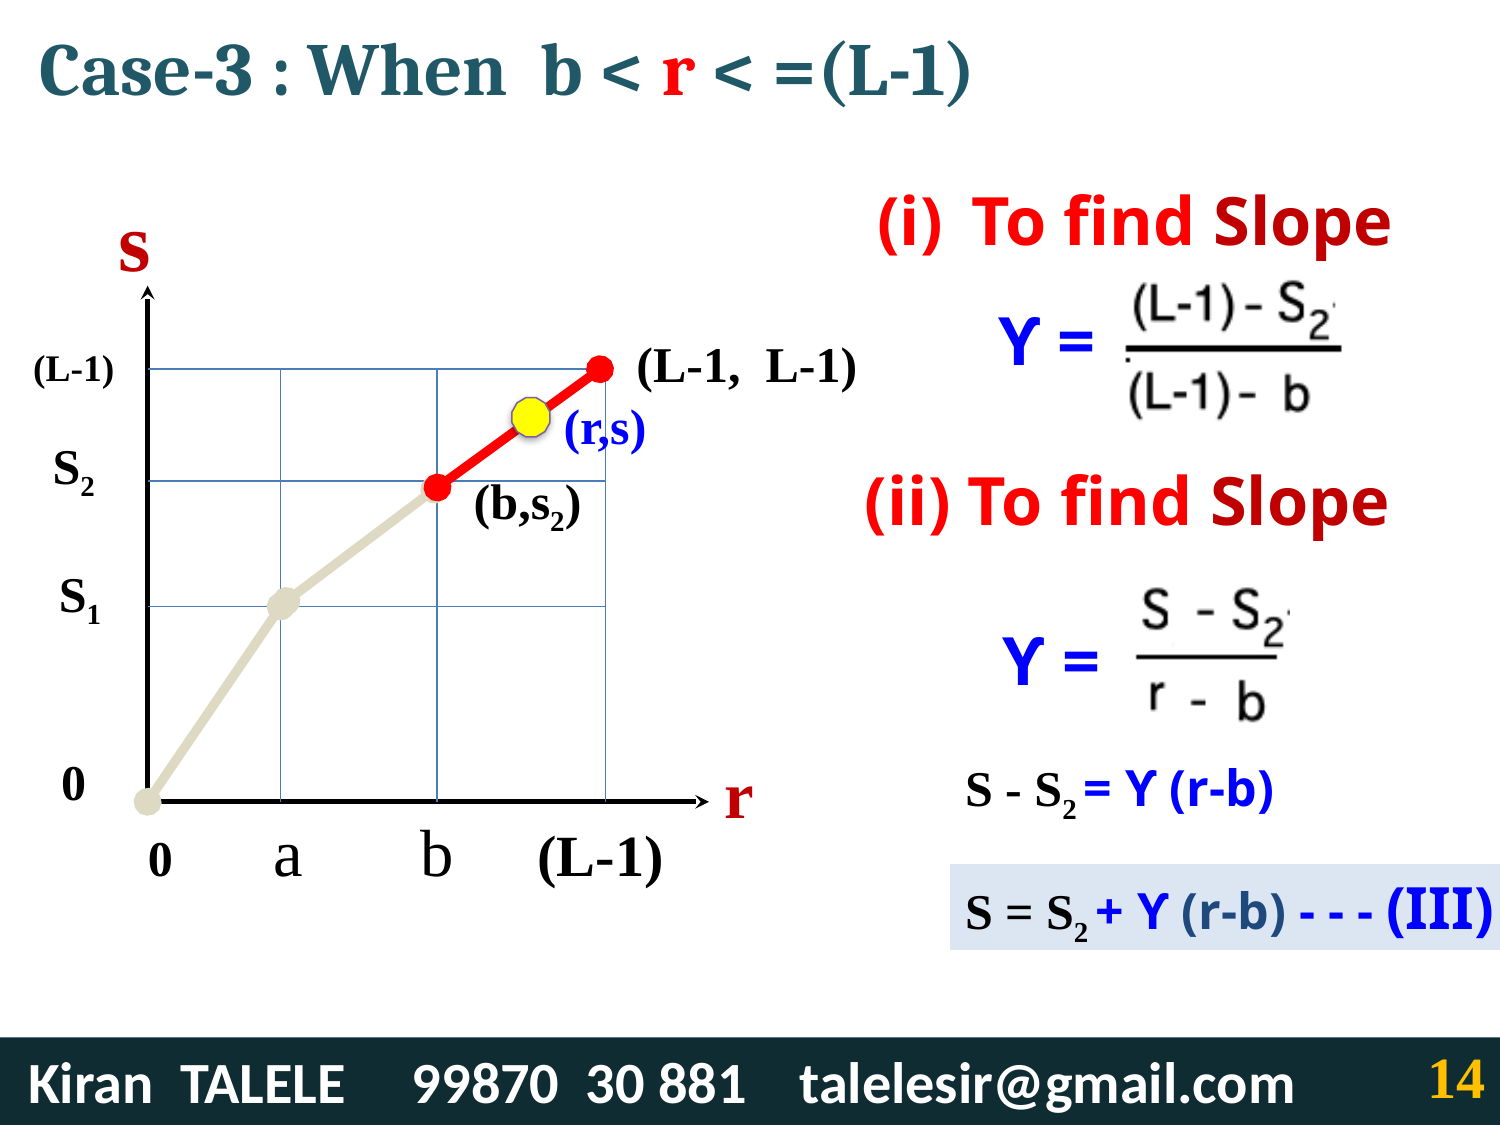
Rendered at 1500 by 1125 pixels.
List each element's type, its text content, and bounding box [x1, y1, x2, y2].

picture [1120, 561, 1290, 731]
picture [1118, 262, 1344, 432]
text_box S = S2 + ϒ (r-b) - - - (III) [950, 864, 1500, 950]
text_box 14 [1412, 1032, 1500, 1124]
text_box To find Slope ϒ = [862, 170, 1500, 387]
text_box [103, 124, 813, 898]
text_box (L-1) S2 S1 0 [0, 342, 98, 858]
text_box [437, 368, 601, 488]
text_box (L-1, L-1) [816, 324, 875, 401]
text_box (ii) To find Slope ϒ = [849, 450, 1500, 708]
text_box Kiran TALELE 99870 30 881 talelesir@gmail.com [0, 1037, 1500, 1125]
text_box Case-3 : When b < r < =(L-1) [24, 12, 1363, 119]
text_box S - S2 = ϒ (r-b) [949, 749, 1313, 825]
